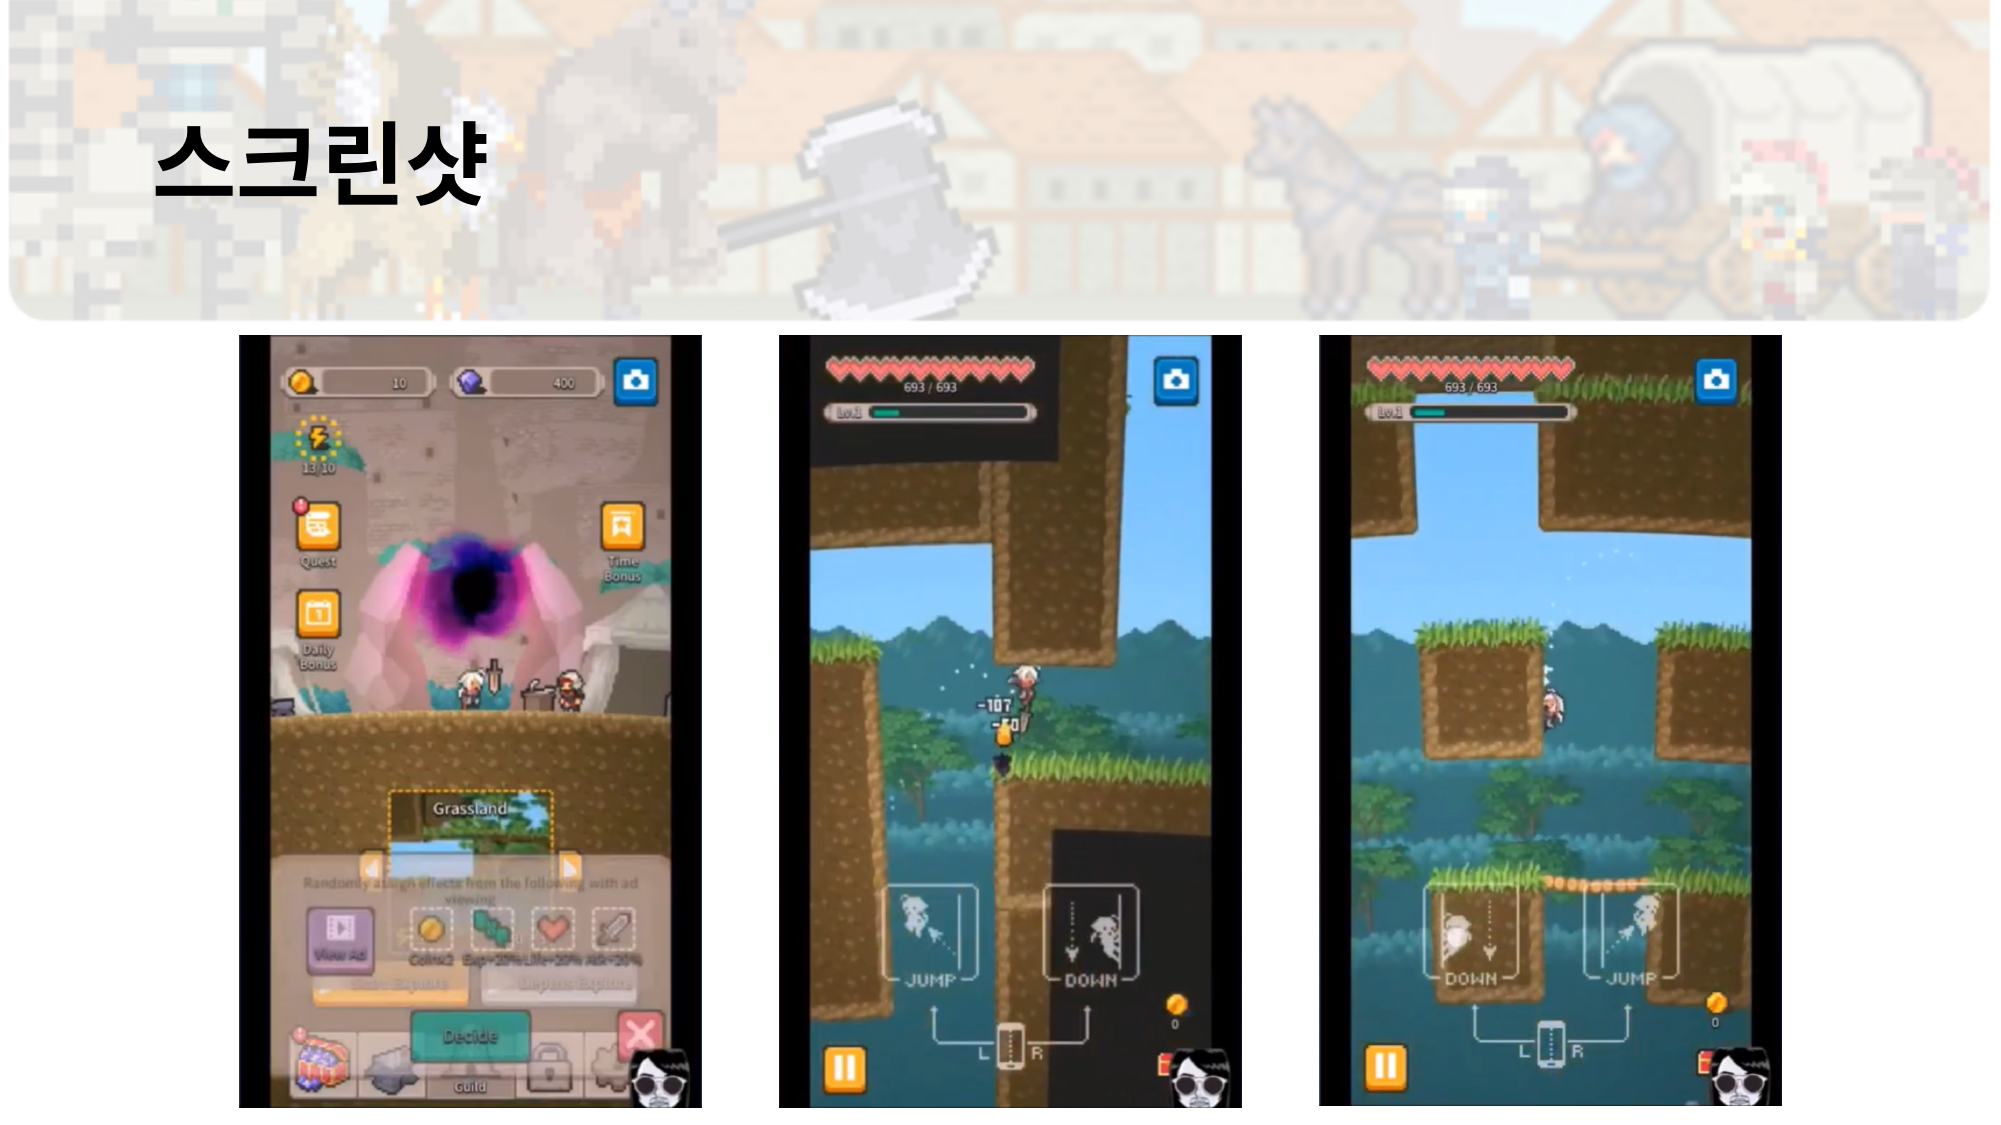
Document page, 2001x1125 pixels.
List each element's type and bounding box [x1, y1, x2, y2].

picture [0, 0, 2000, 1108]
list [239, 335, 702, 1108]
